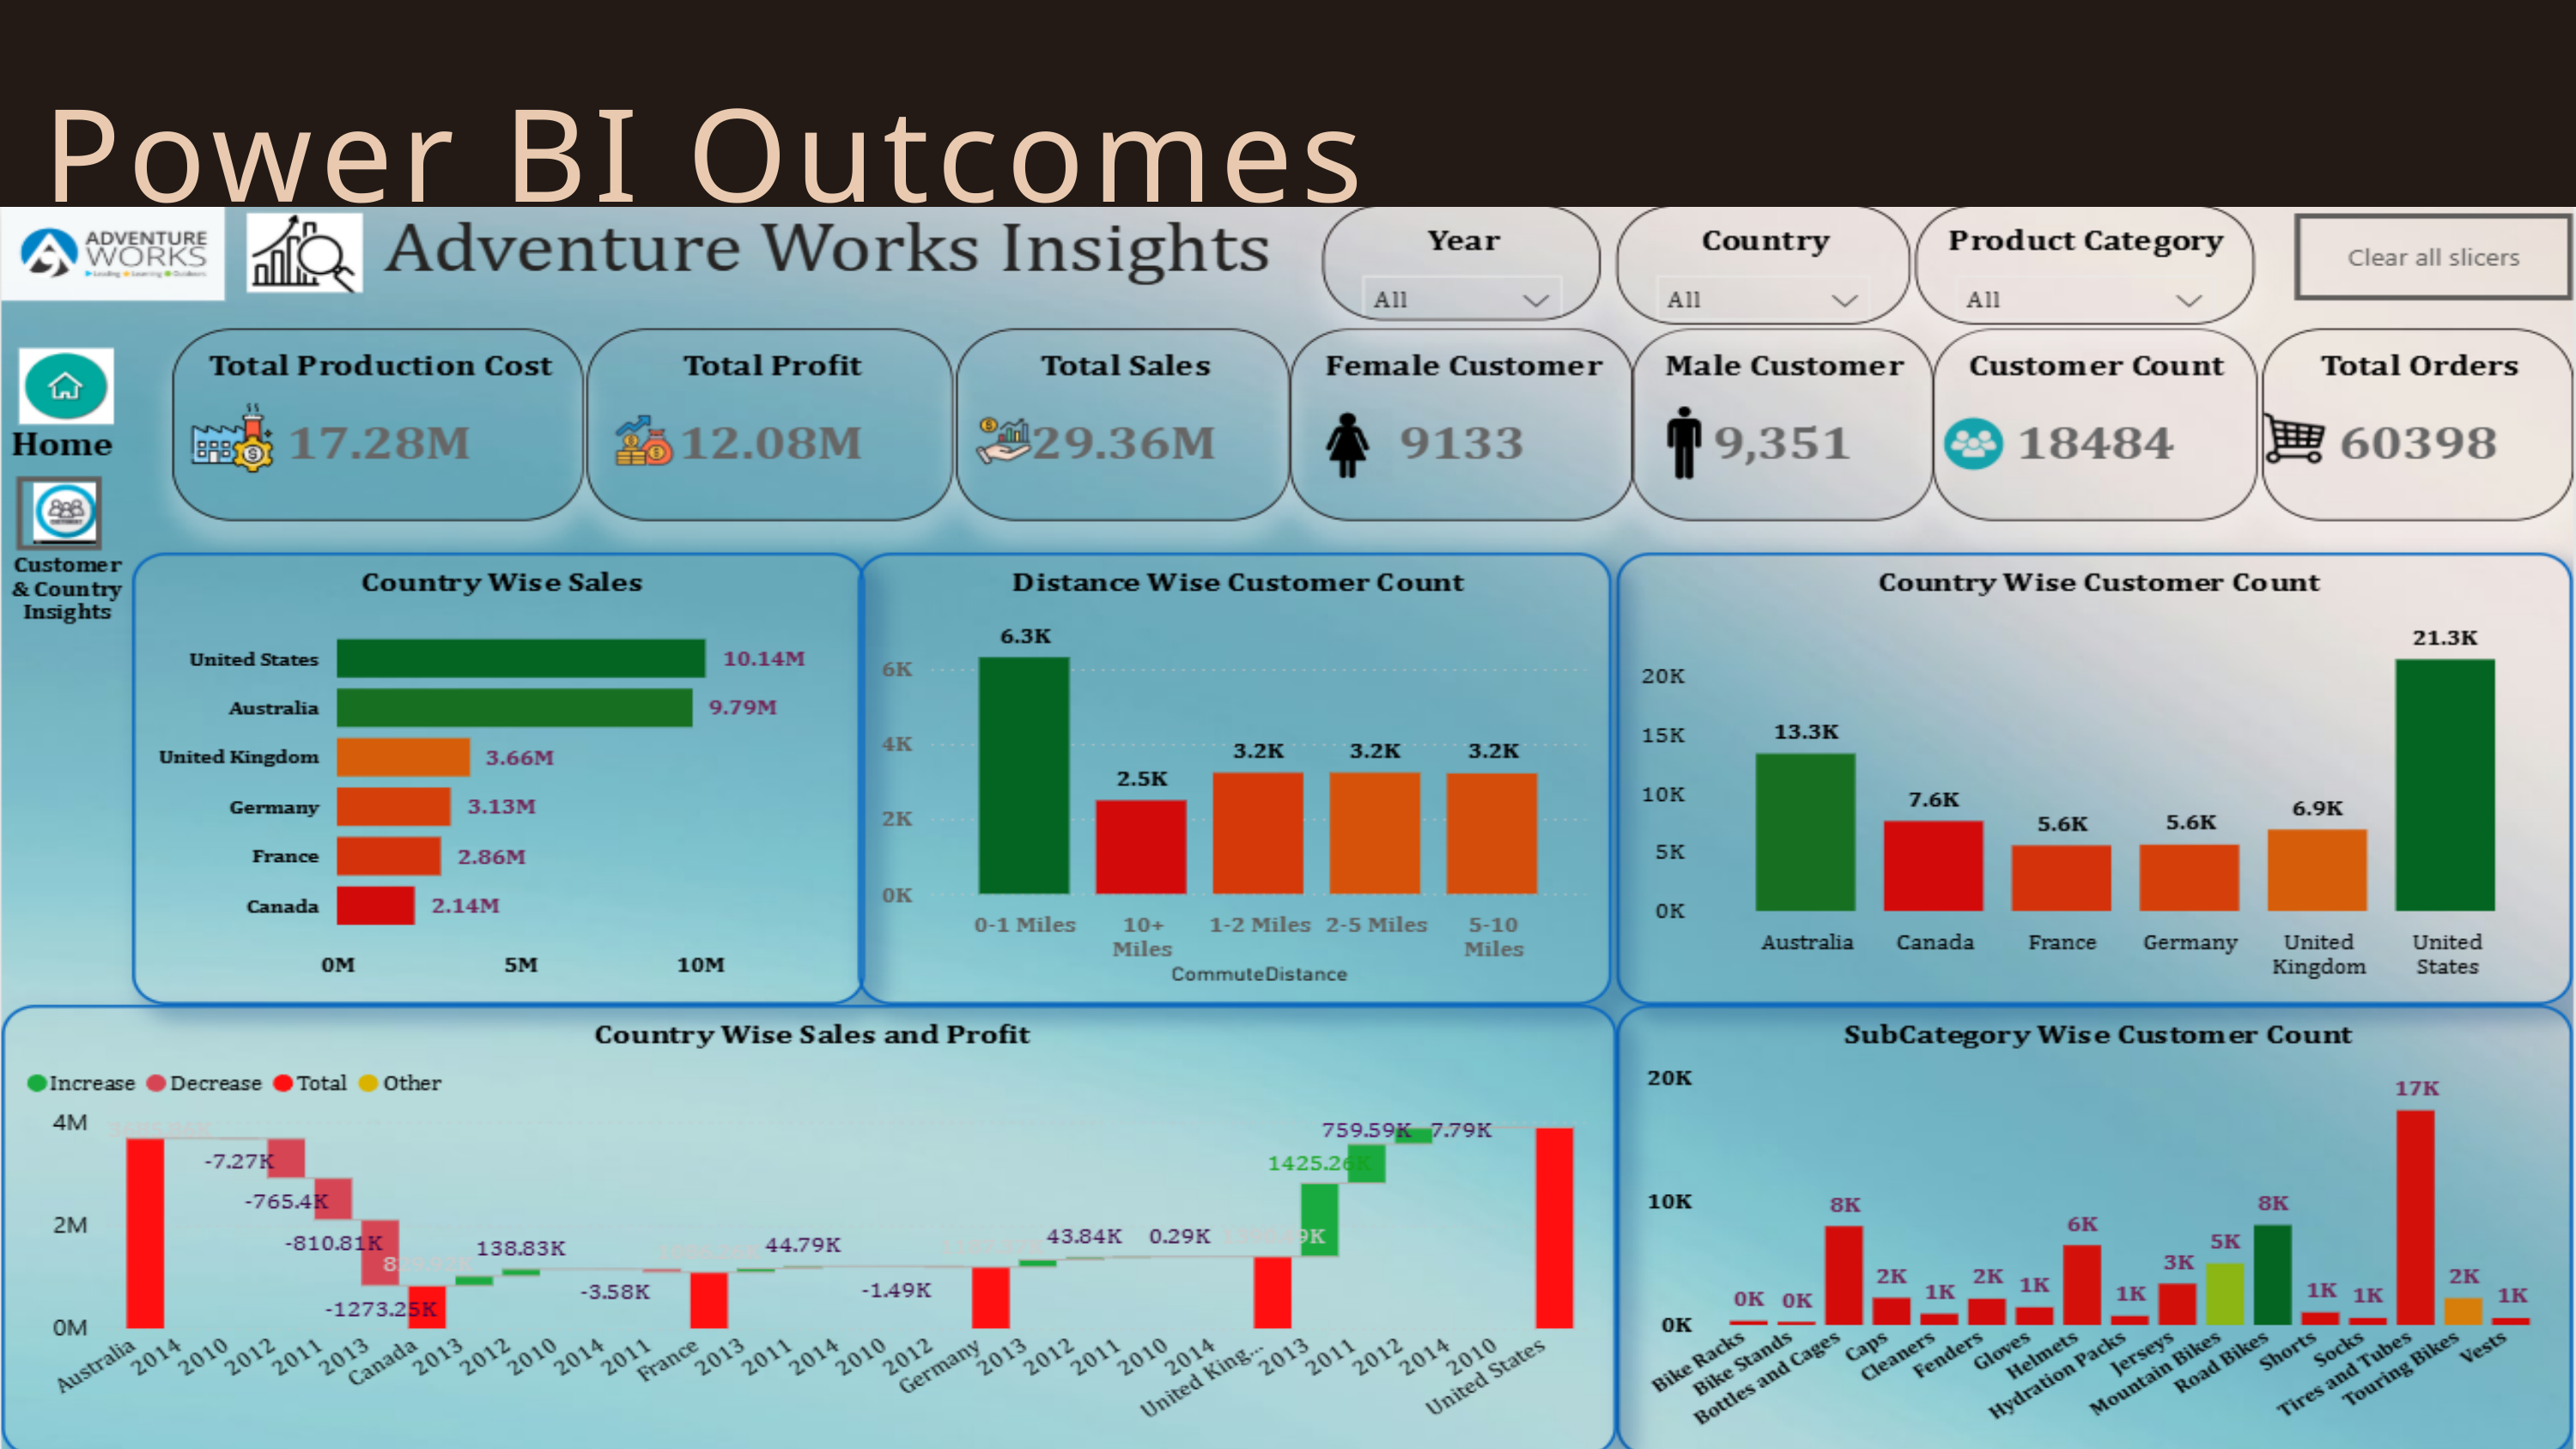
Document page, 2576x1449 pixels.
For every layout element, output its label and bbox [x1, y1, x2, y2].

text_box [0, 0, 2576, 203]
picture [0, 207, 2576, 1449]
